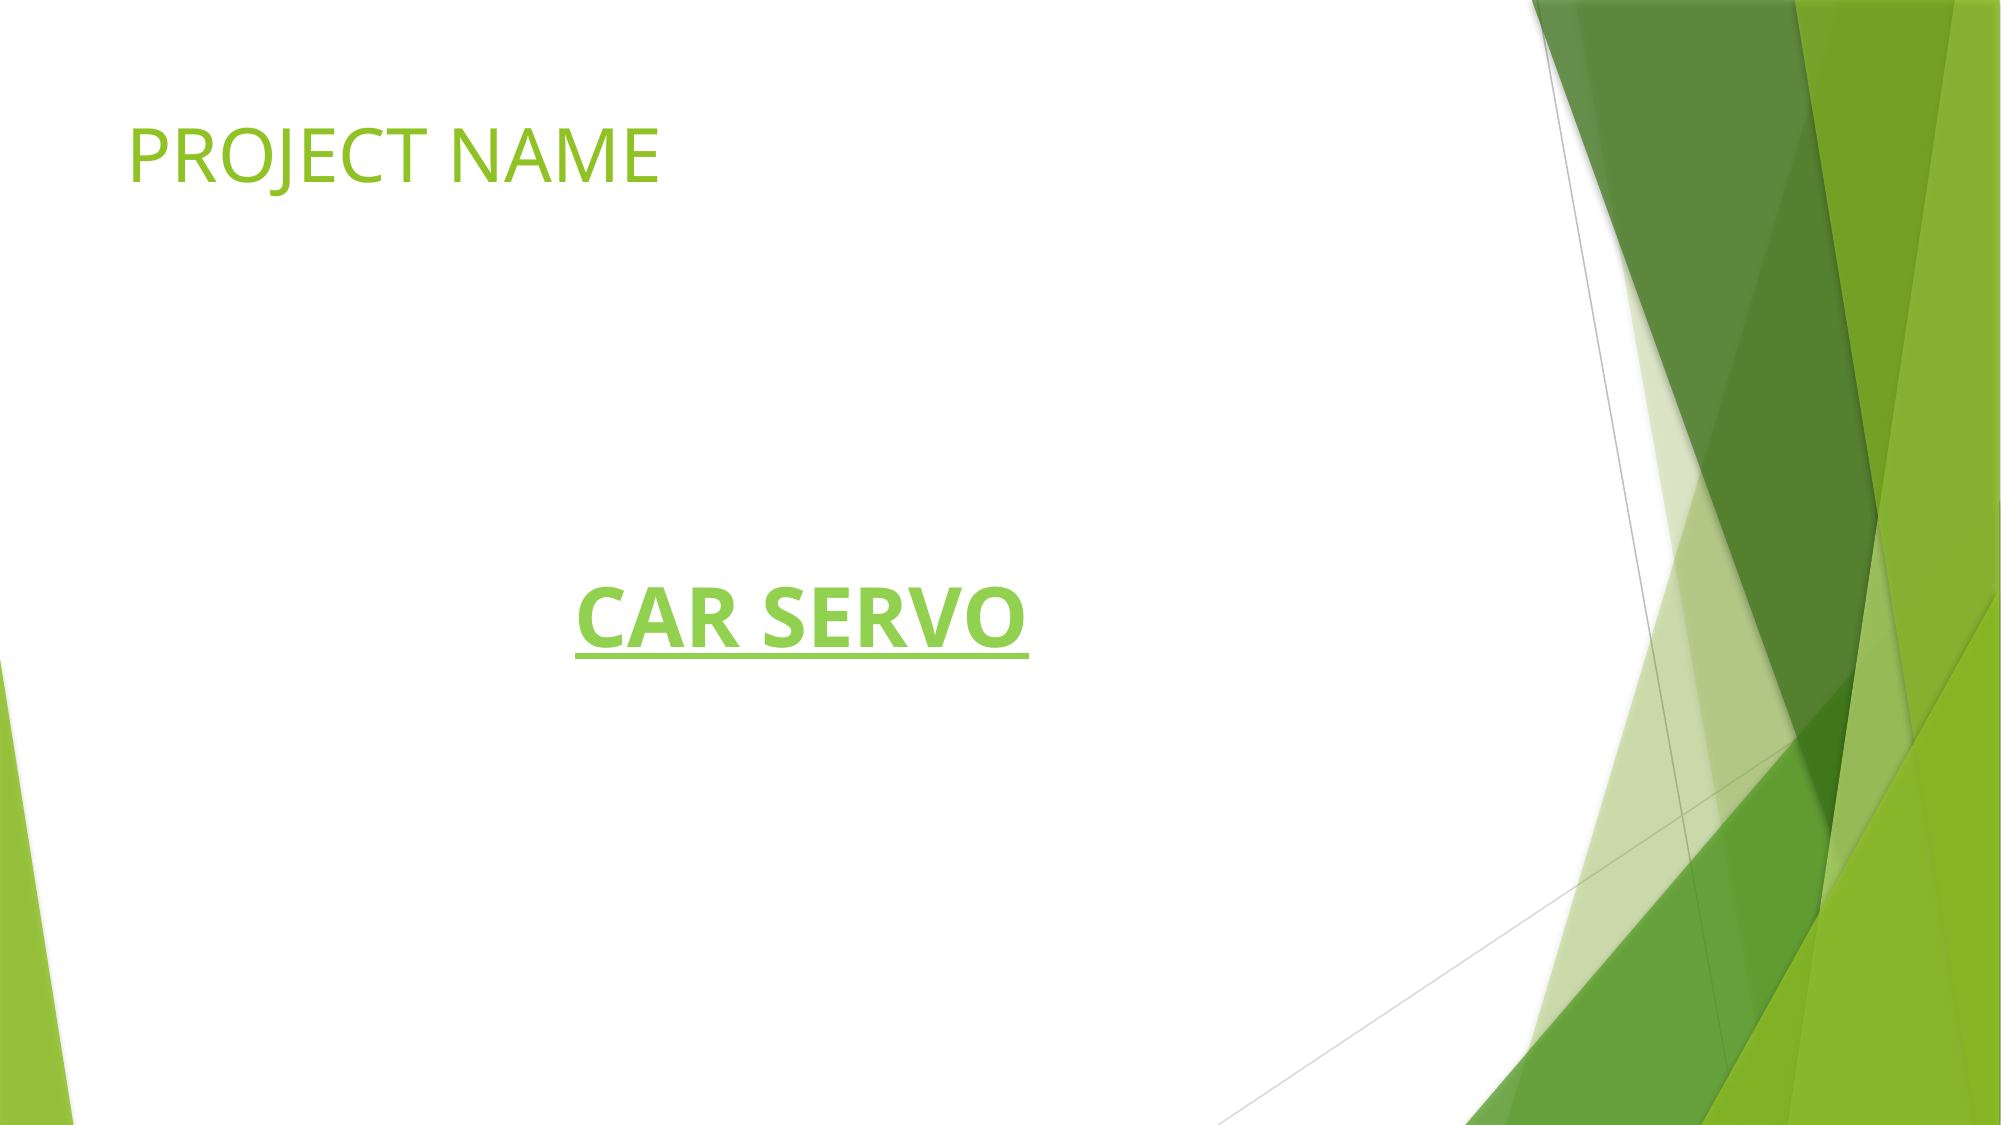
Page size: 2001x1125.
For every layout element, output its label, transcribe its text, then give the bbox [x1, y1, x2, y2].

title PROJECT NAME [111, 99, 1522, 317]
list CAR SERVO [111, 354, 1522, 992]
